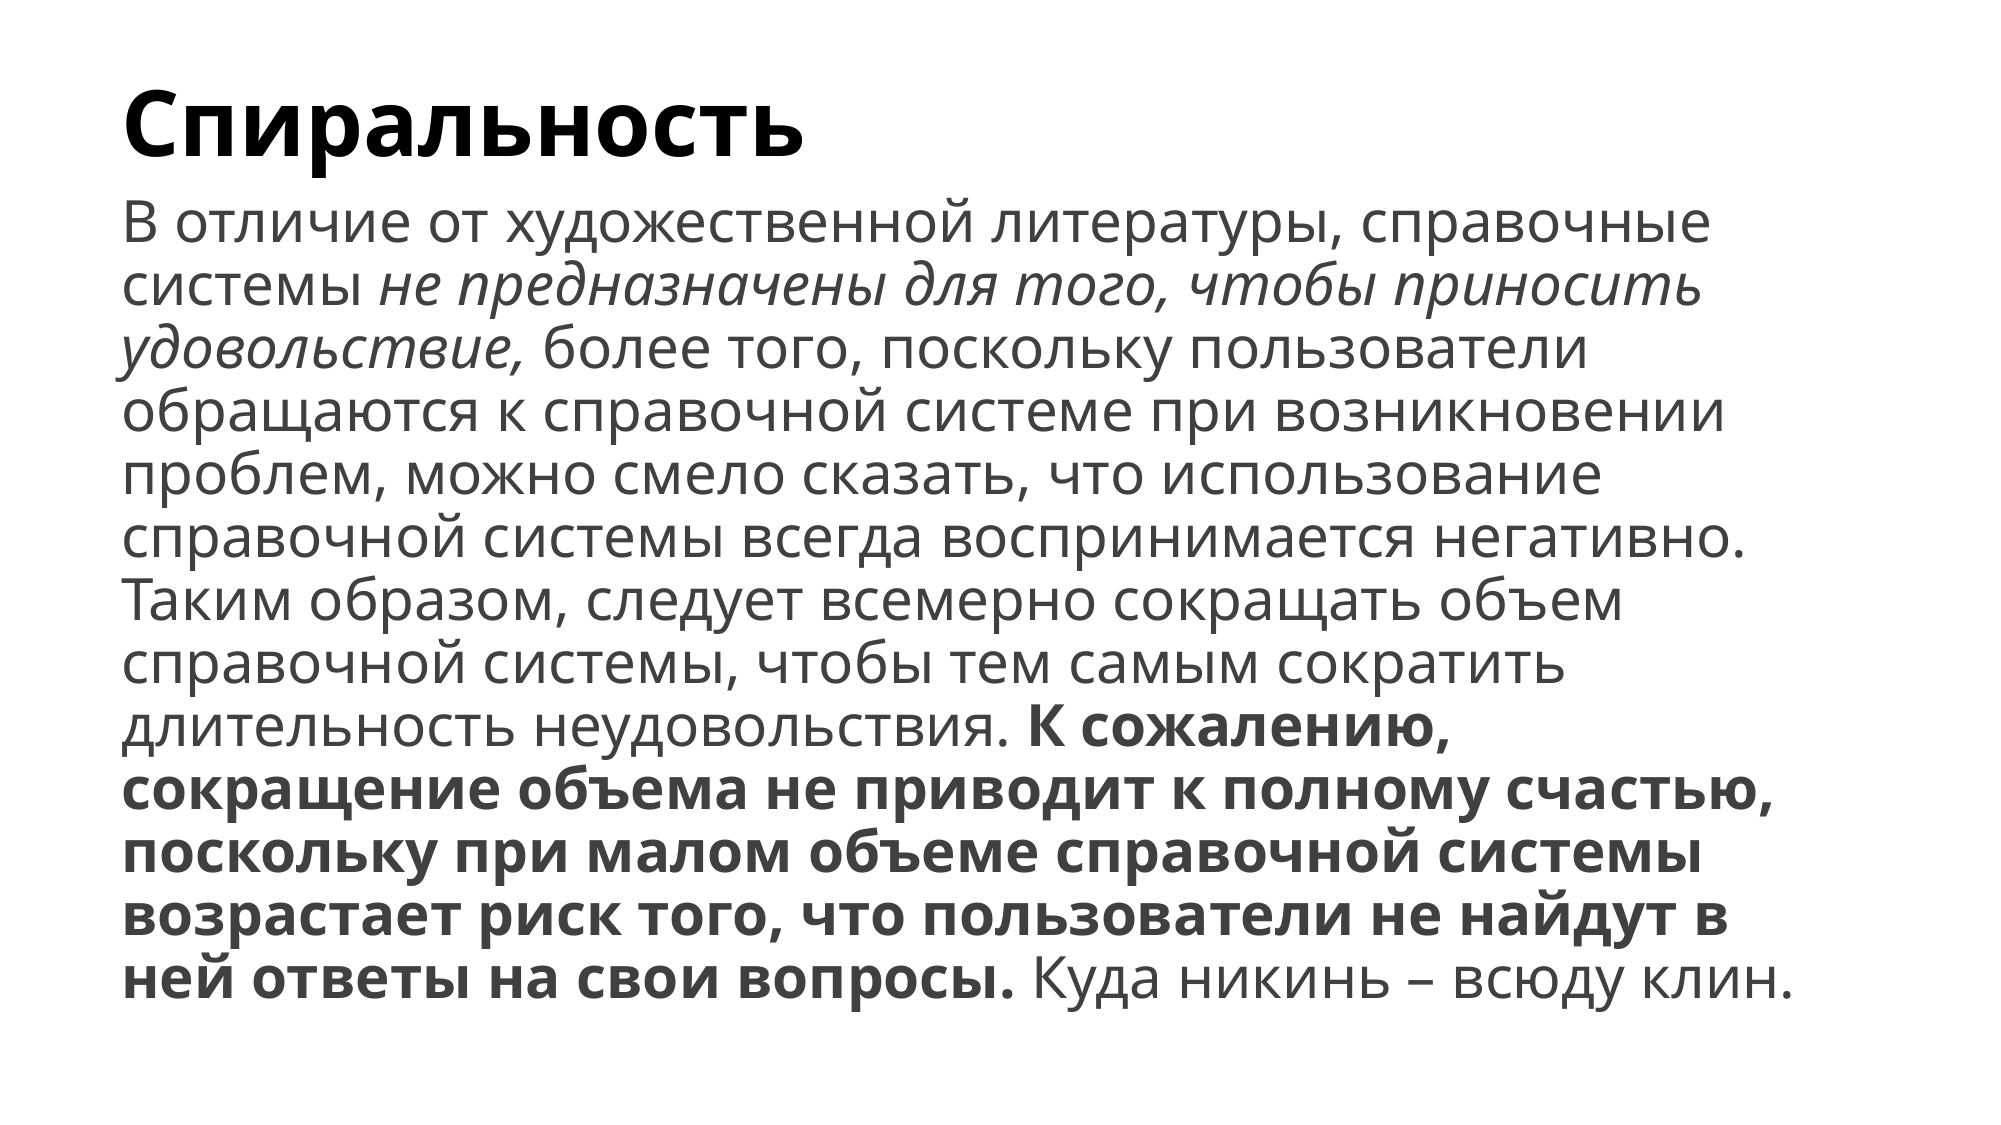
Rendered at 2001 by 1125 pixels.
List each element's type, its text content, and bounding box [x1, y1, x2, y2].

title Спиральность [106, 18, 1832, 185]
list В отличие от художественной литературы, справочные системы не предназначены для того, чтобы приносить удовольствие, более того, поскольку пользователи обращаются к справочной системе при возникновении проблем, можно смело сказать, что использование справочной системы всегда воспринимается негативно. Таким образом, следует всемерно сокращать объем справочной системы, чтобы тем самым сократить длительность неудовольствия. К сожалению, сокращение объема не приводит к полному счастью, поскольку при малом объеме справочной системы возрастает риск того, что пользователи не найдут в ней ответы на свои вопросы. Куда никинь – всюду клин. [106, 185, 1832, 1125]
